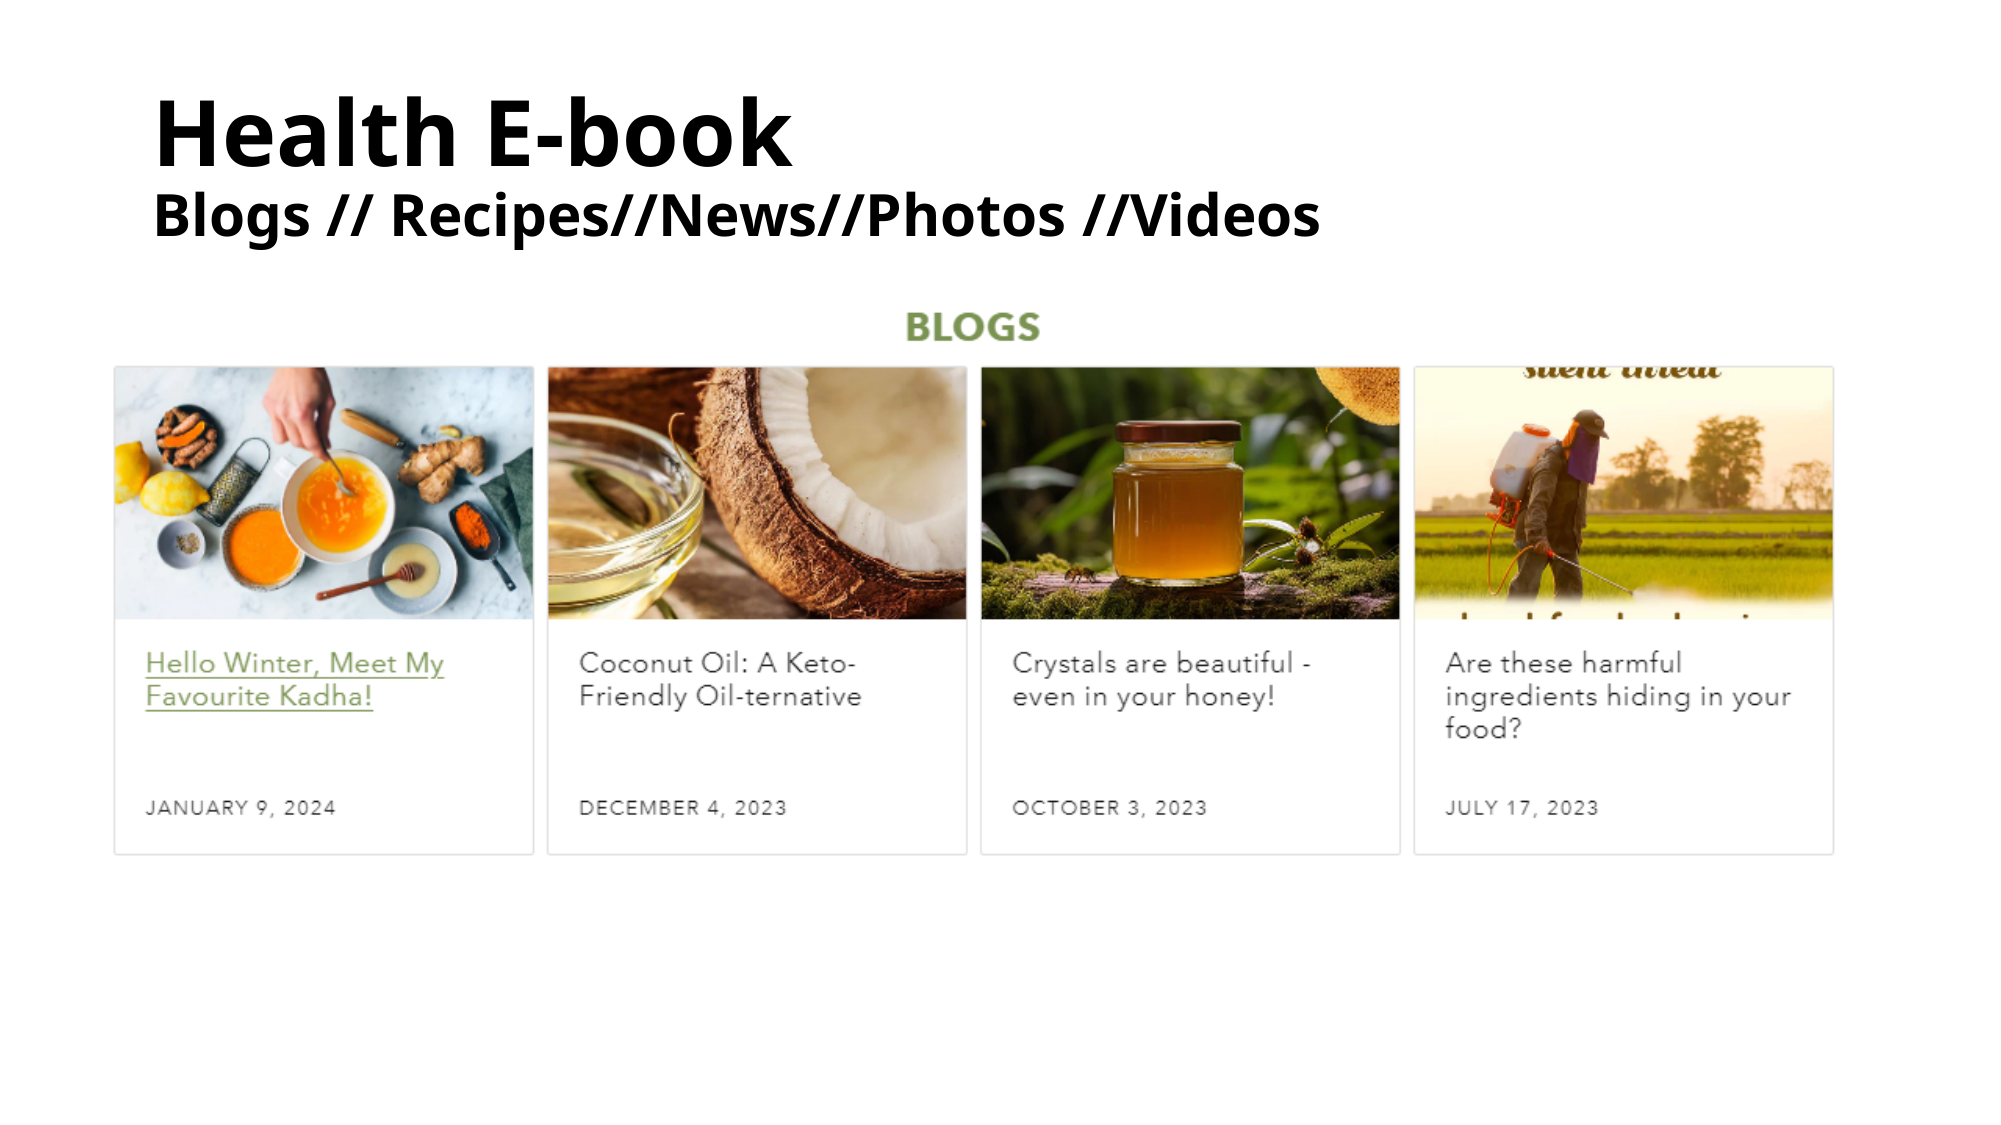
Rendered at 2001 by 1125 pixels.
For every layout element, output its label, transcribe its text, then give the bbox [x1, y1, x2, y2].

picture [81, 277, 1919, 912]
title Health E-book Blogs // Recipes//News//Photos //Videos [137, 59, 1863, 277]
